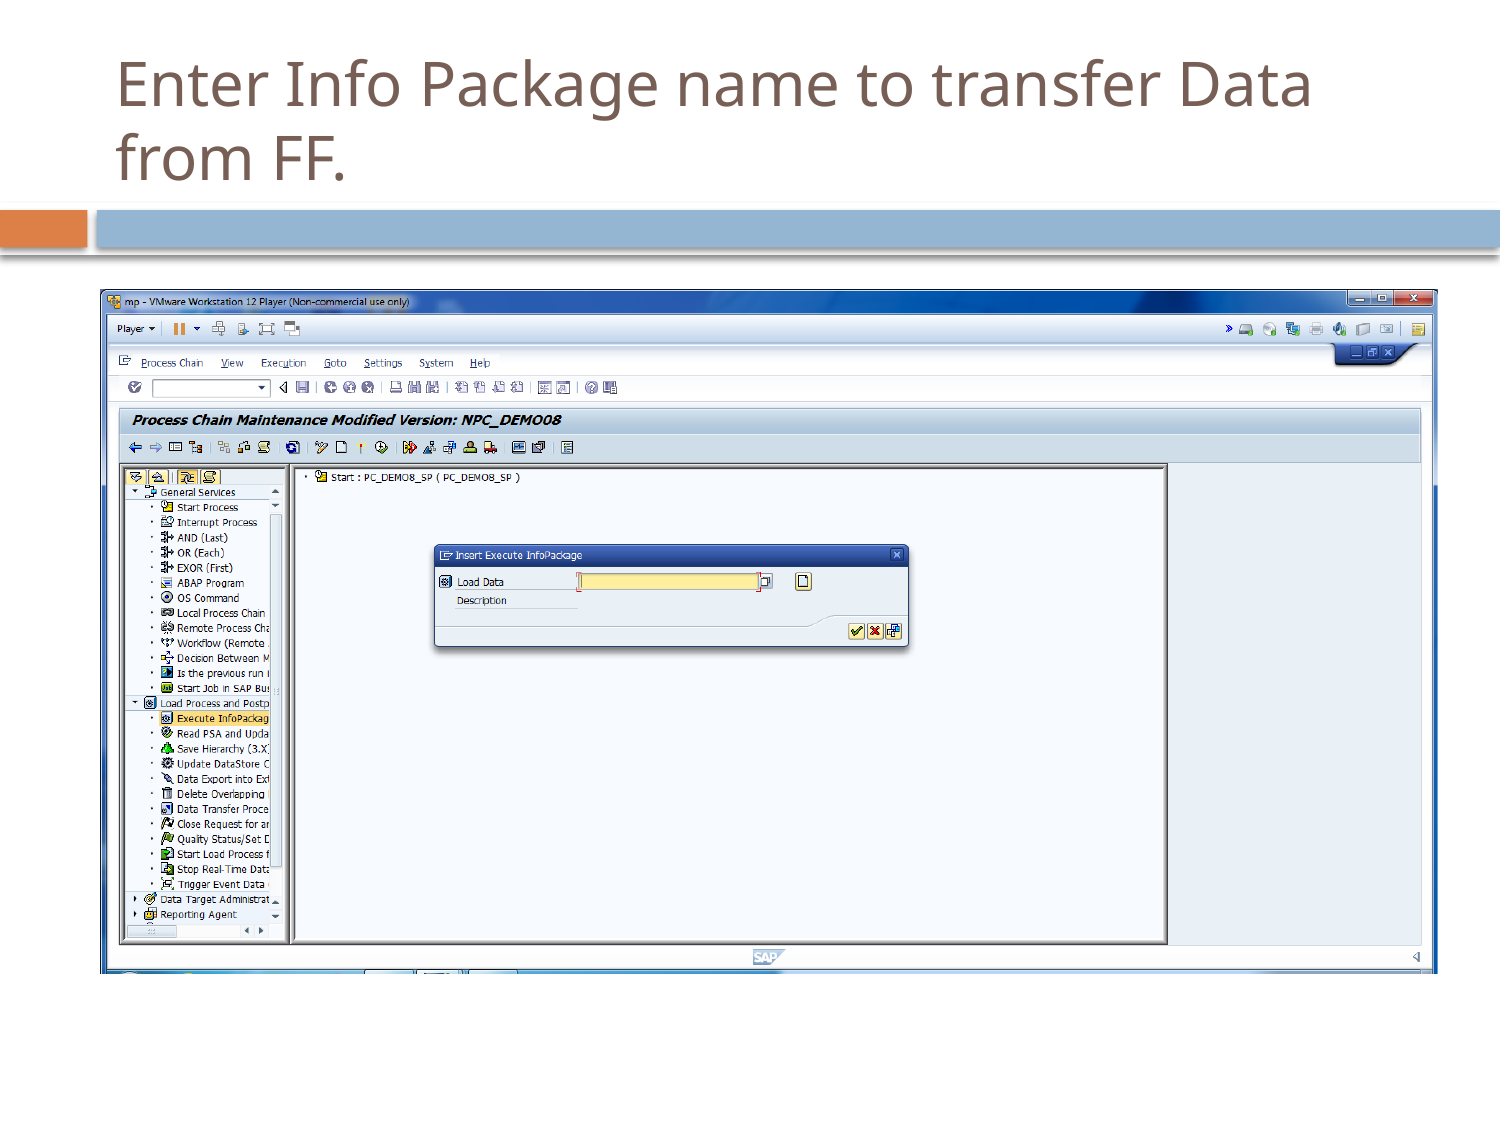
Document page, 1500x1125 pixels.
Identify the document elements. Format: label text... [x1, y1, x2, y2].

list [100, 288, 1439, 974]
title Enter Info Package name to transfer Data from FF. [100, 37, 1438, 200]
